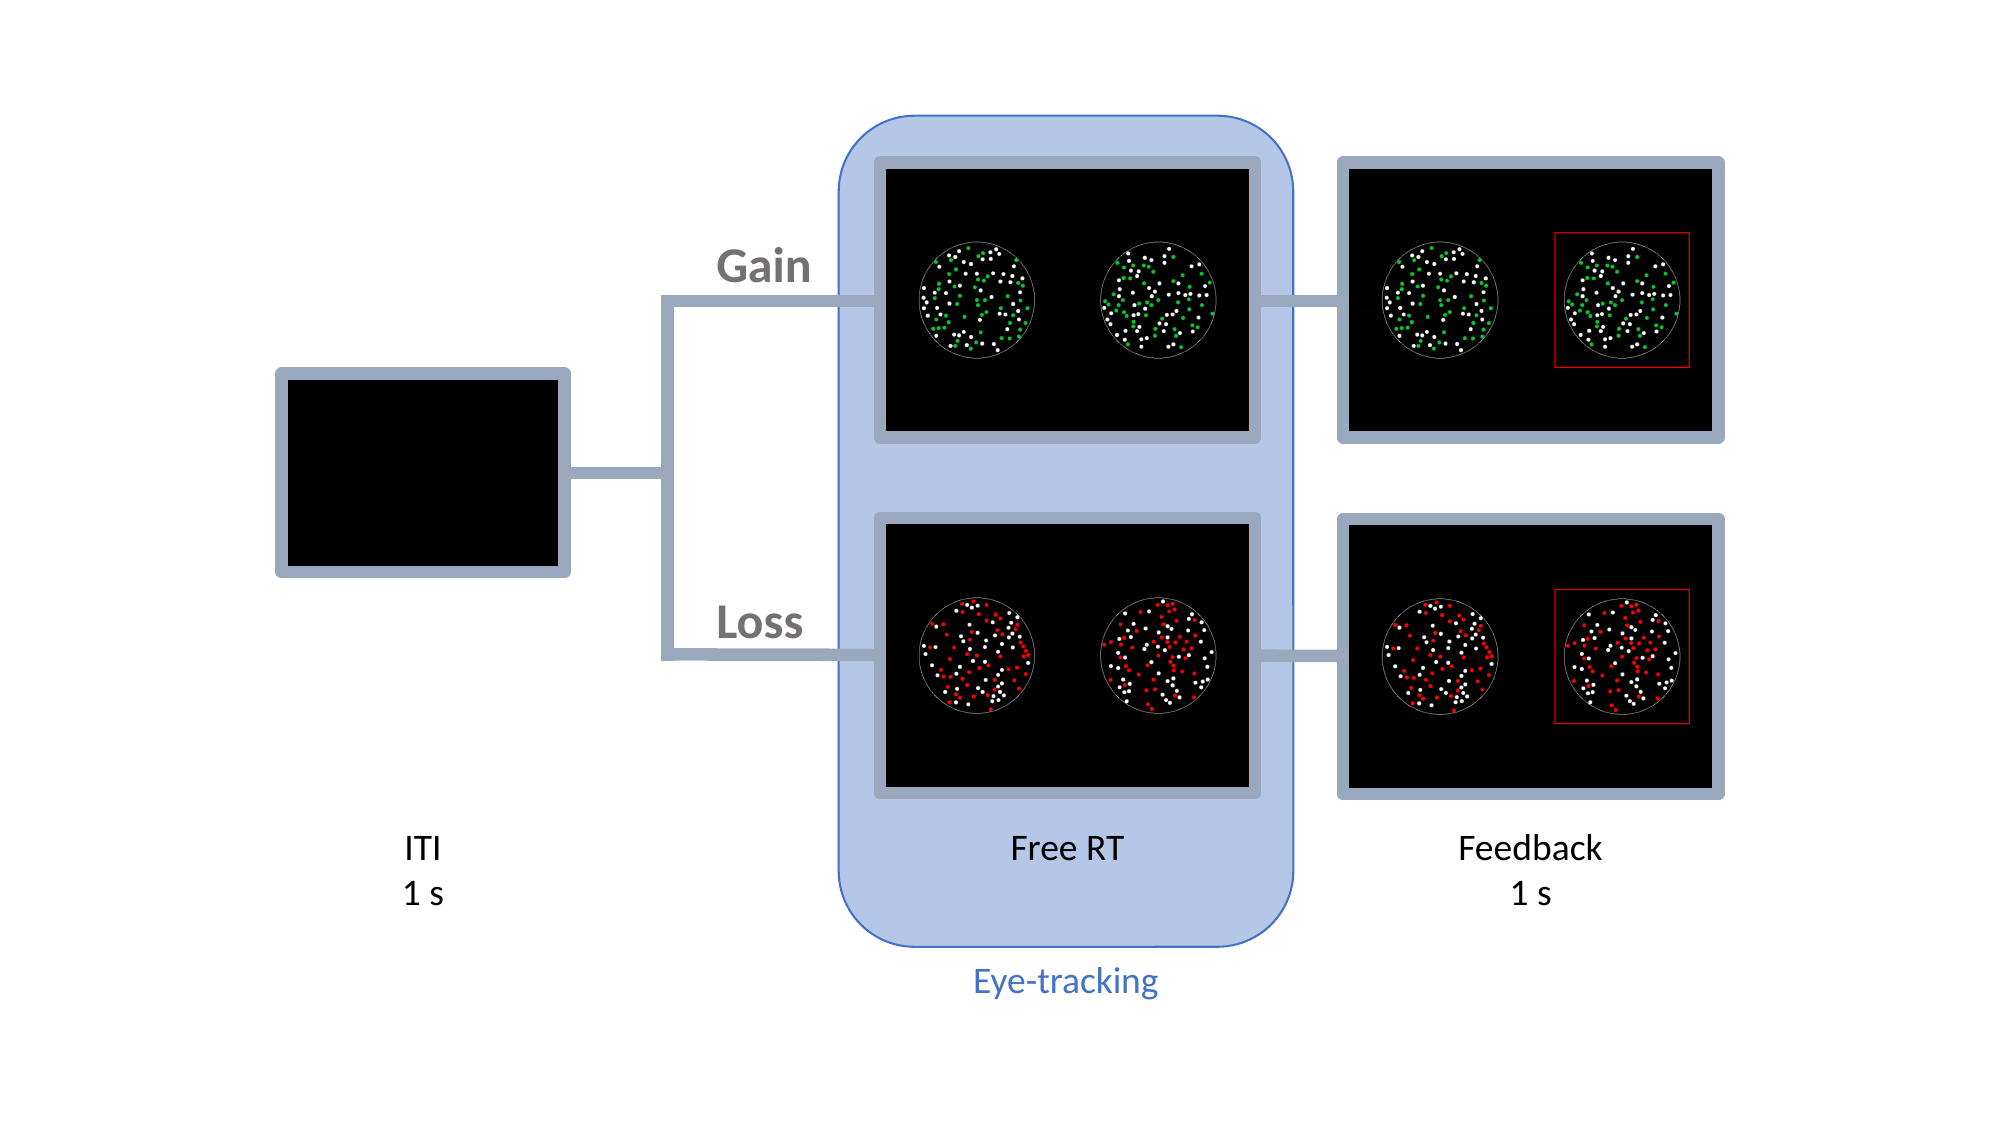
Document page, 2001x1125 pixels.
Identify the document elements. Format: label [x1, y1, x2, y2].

text_box [287, 115, 1712, 1010]
